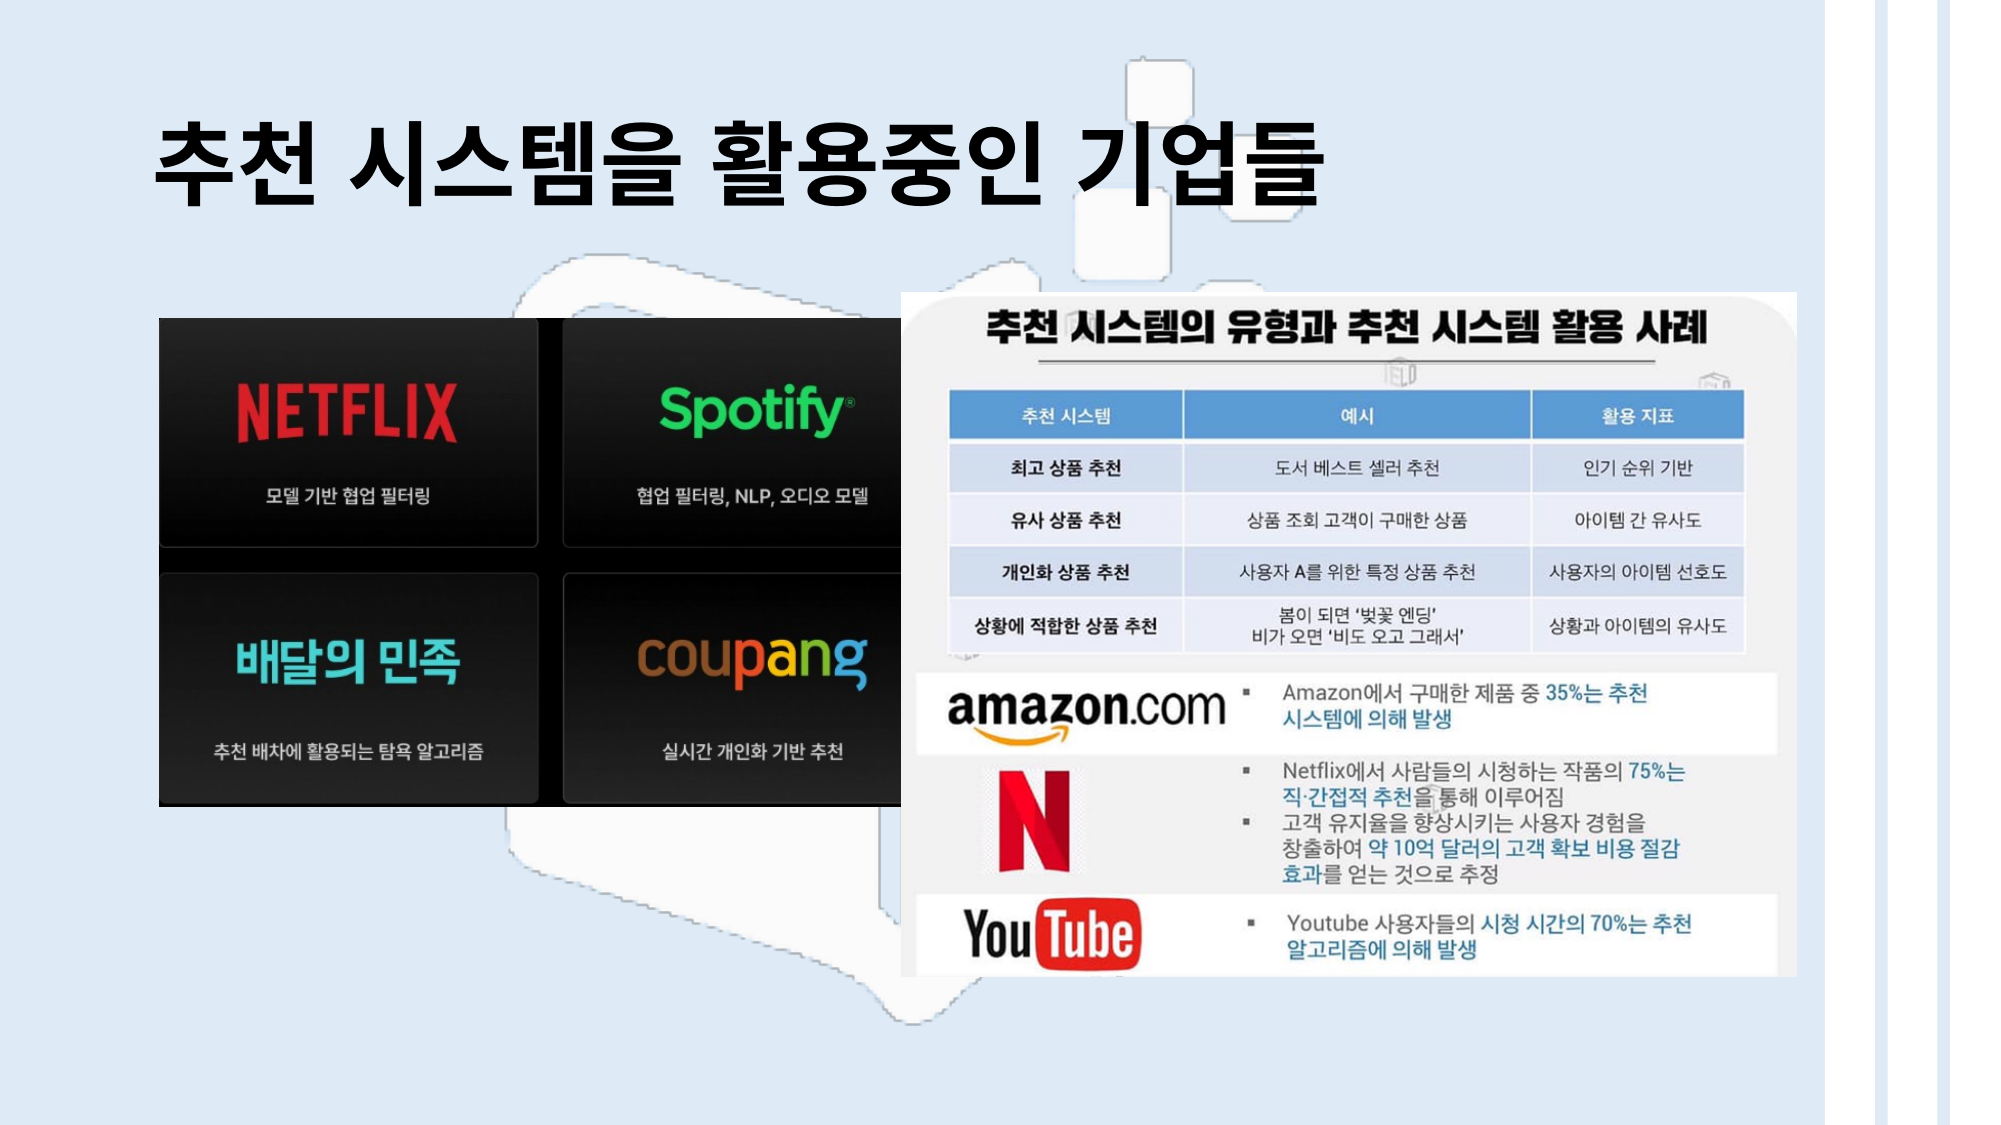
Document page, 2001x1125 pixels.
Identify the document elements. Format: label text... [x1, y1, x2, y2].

picture [159, 292, 1797, 977]
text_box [369, 0, 2000, 1125]
title 추천 시스템을 활용중인 기업들 [137, 59, 369, 278]
